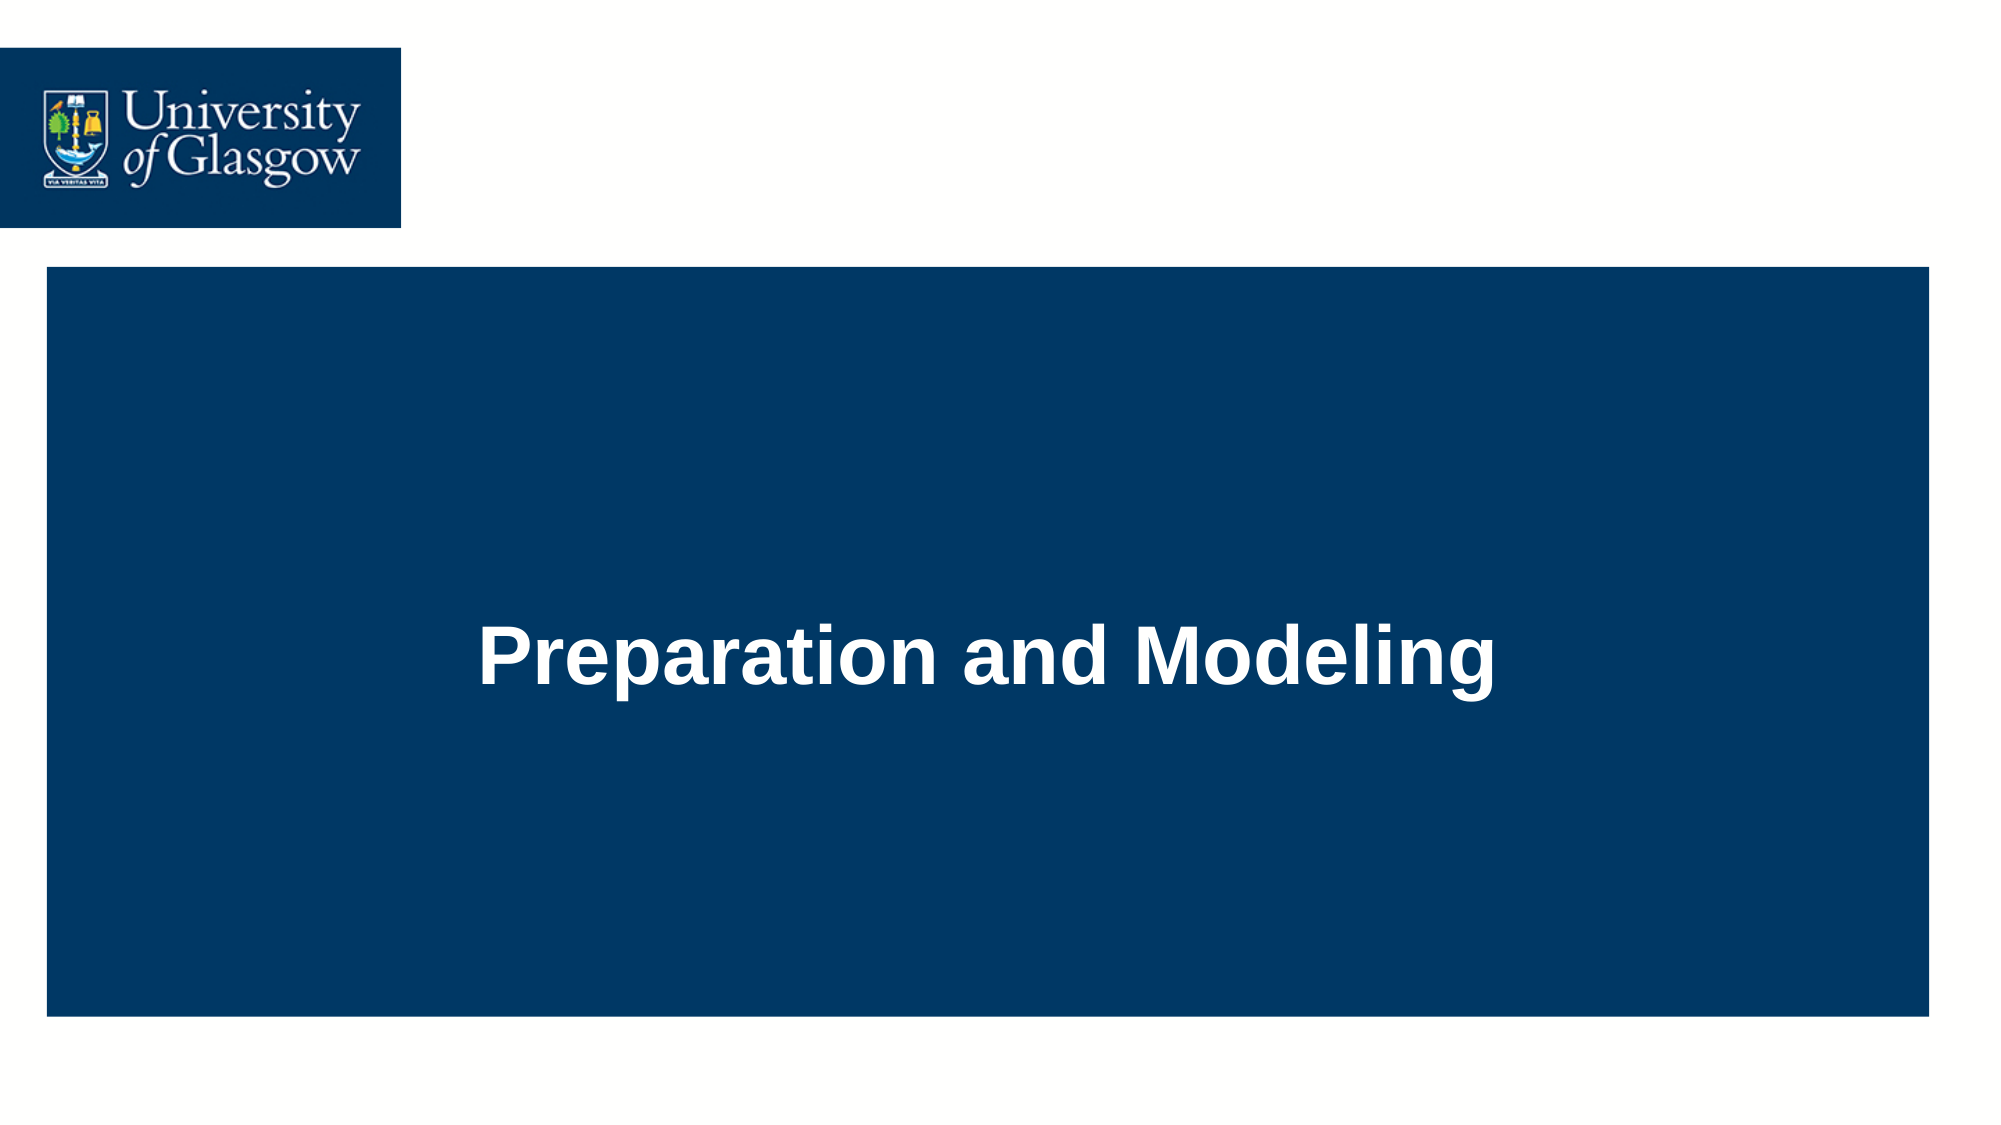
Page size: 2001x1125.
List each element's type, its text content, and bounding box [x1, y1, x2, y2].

list Preparation and Modeling [46, 266, 1930, 1017]
picture [0, 0, 2000, 1125]
